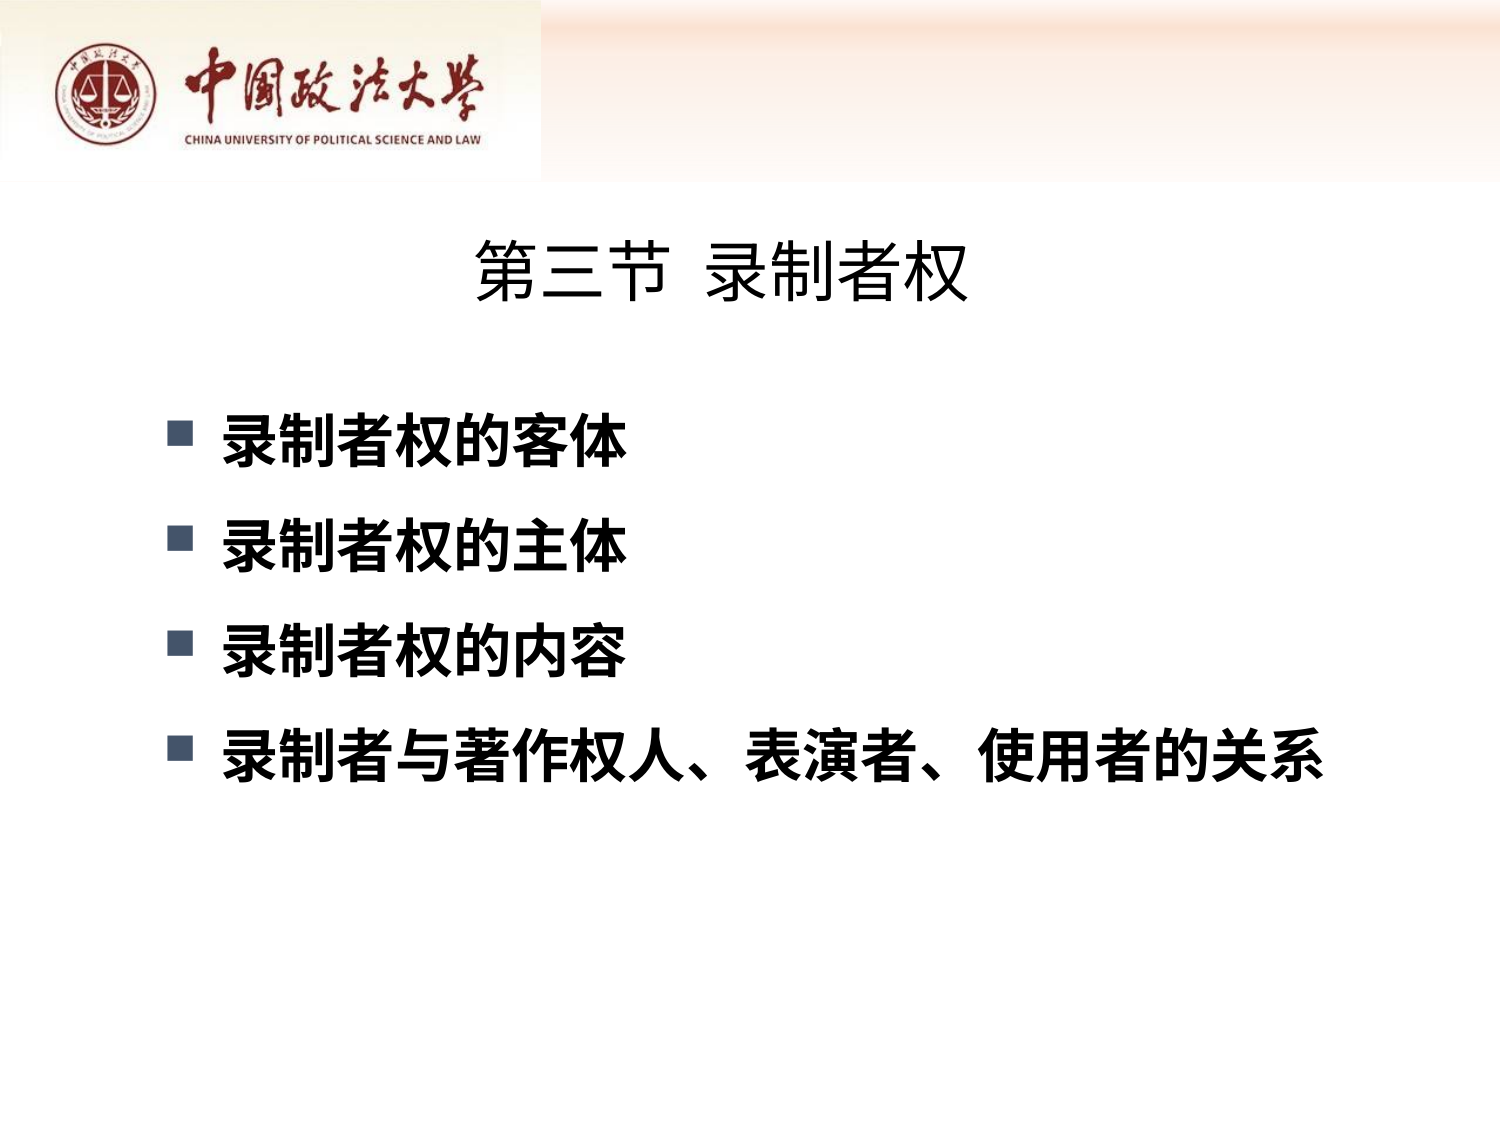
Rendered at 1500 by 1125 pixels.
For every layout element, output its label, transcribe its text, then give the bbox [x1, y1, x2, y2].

picture [0, 0, 1500, 182]
text_box 录制者权的客体 录制者权的主体 录制者权的内容 录制者与著作权人、表演者、使用者的关系 [149, 361, 1396, 865]
title 第三节 录制者权 [342, 228, 1101, 321]
